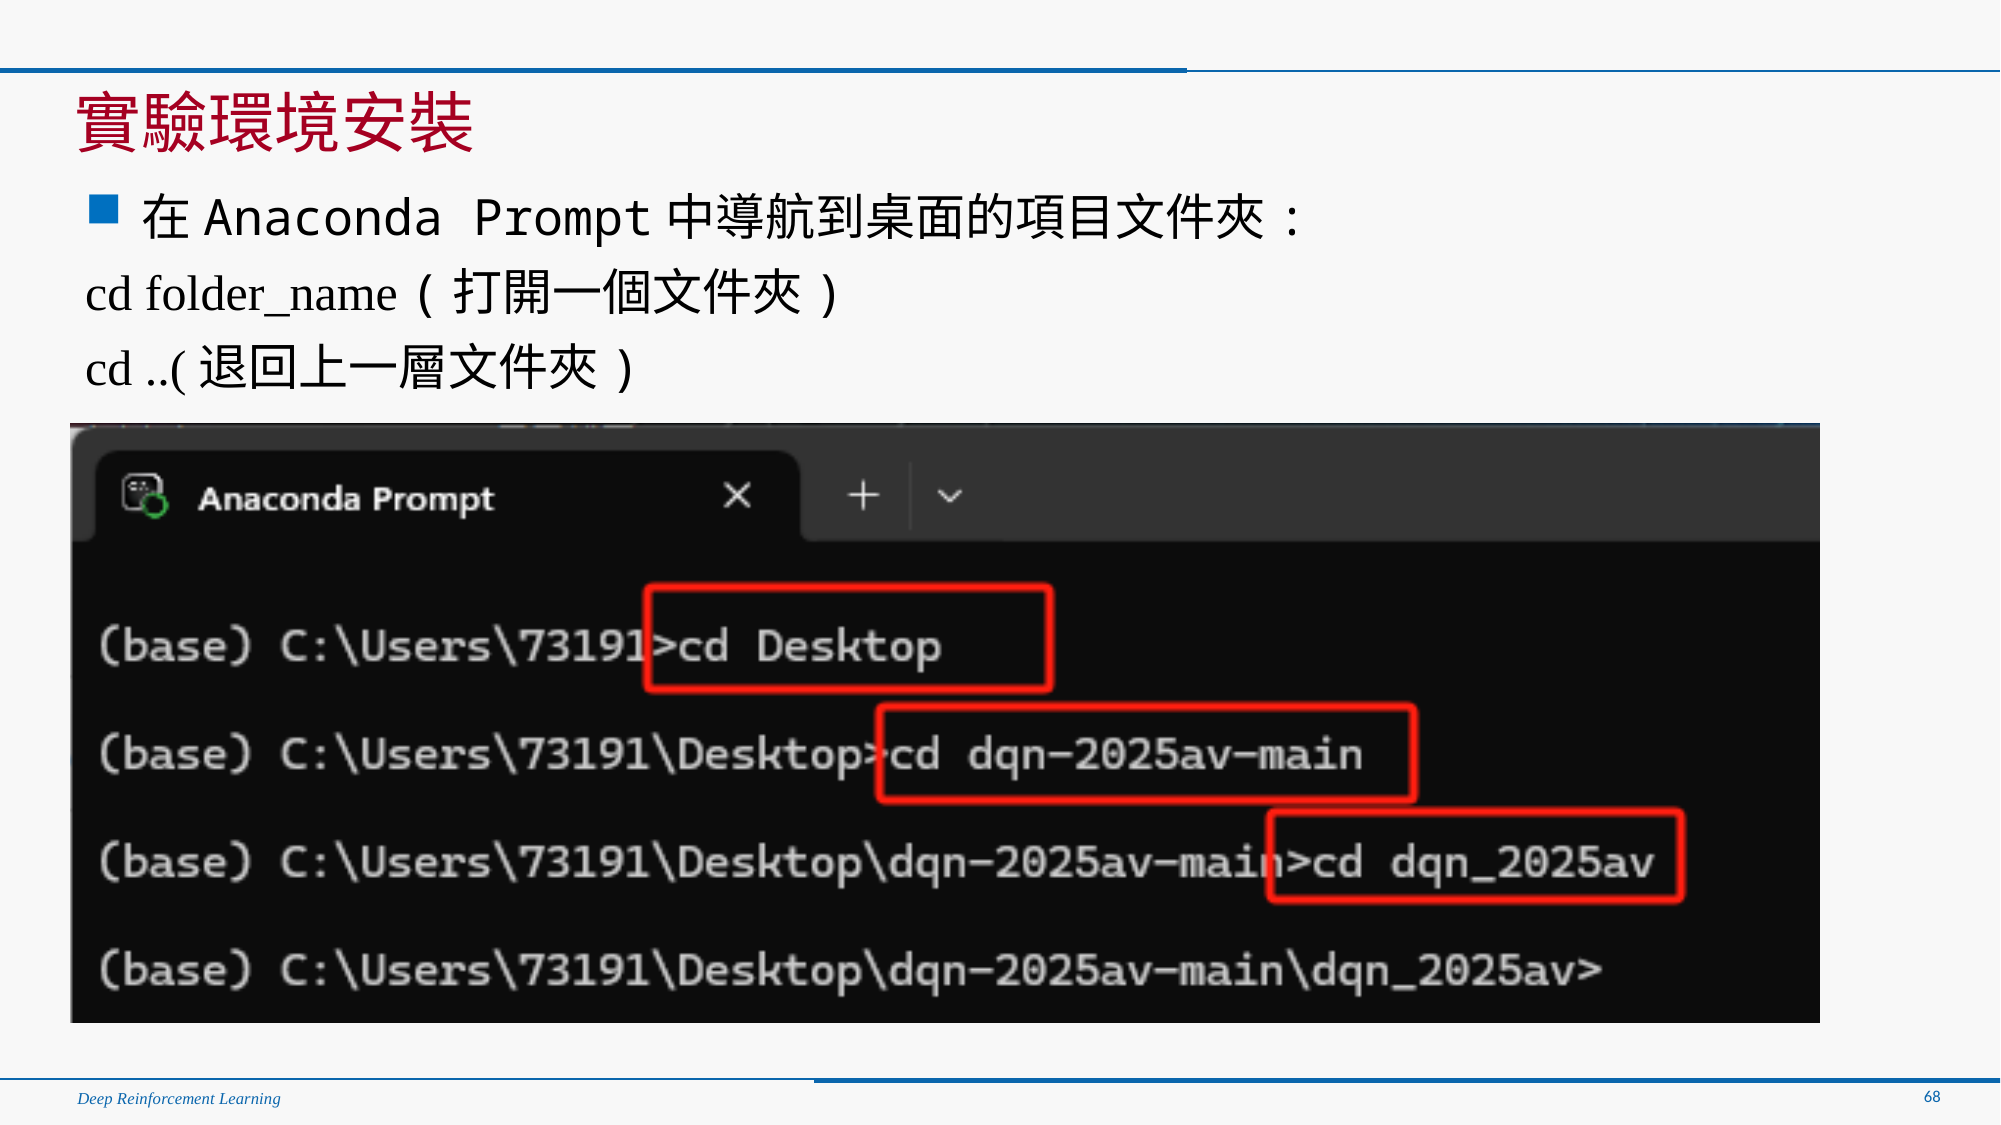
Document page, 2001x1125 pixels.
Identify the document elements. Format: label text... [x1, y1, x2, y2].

text_box 實驗環境安裝 [59, 80, 1924, 161]
slide_number 68 [1890, 1078, 1974, 1111]
text_box 在Anaconda Prompt中導航到桌面的項目文件夾: cd folder_name (打開一個文件夾) cd ..(退回上一層文件夾) [70, 163, 1388, 423]
picture [70, 423, 1820, 1023]
